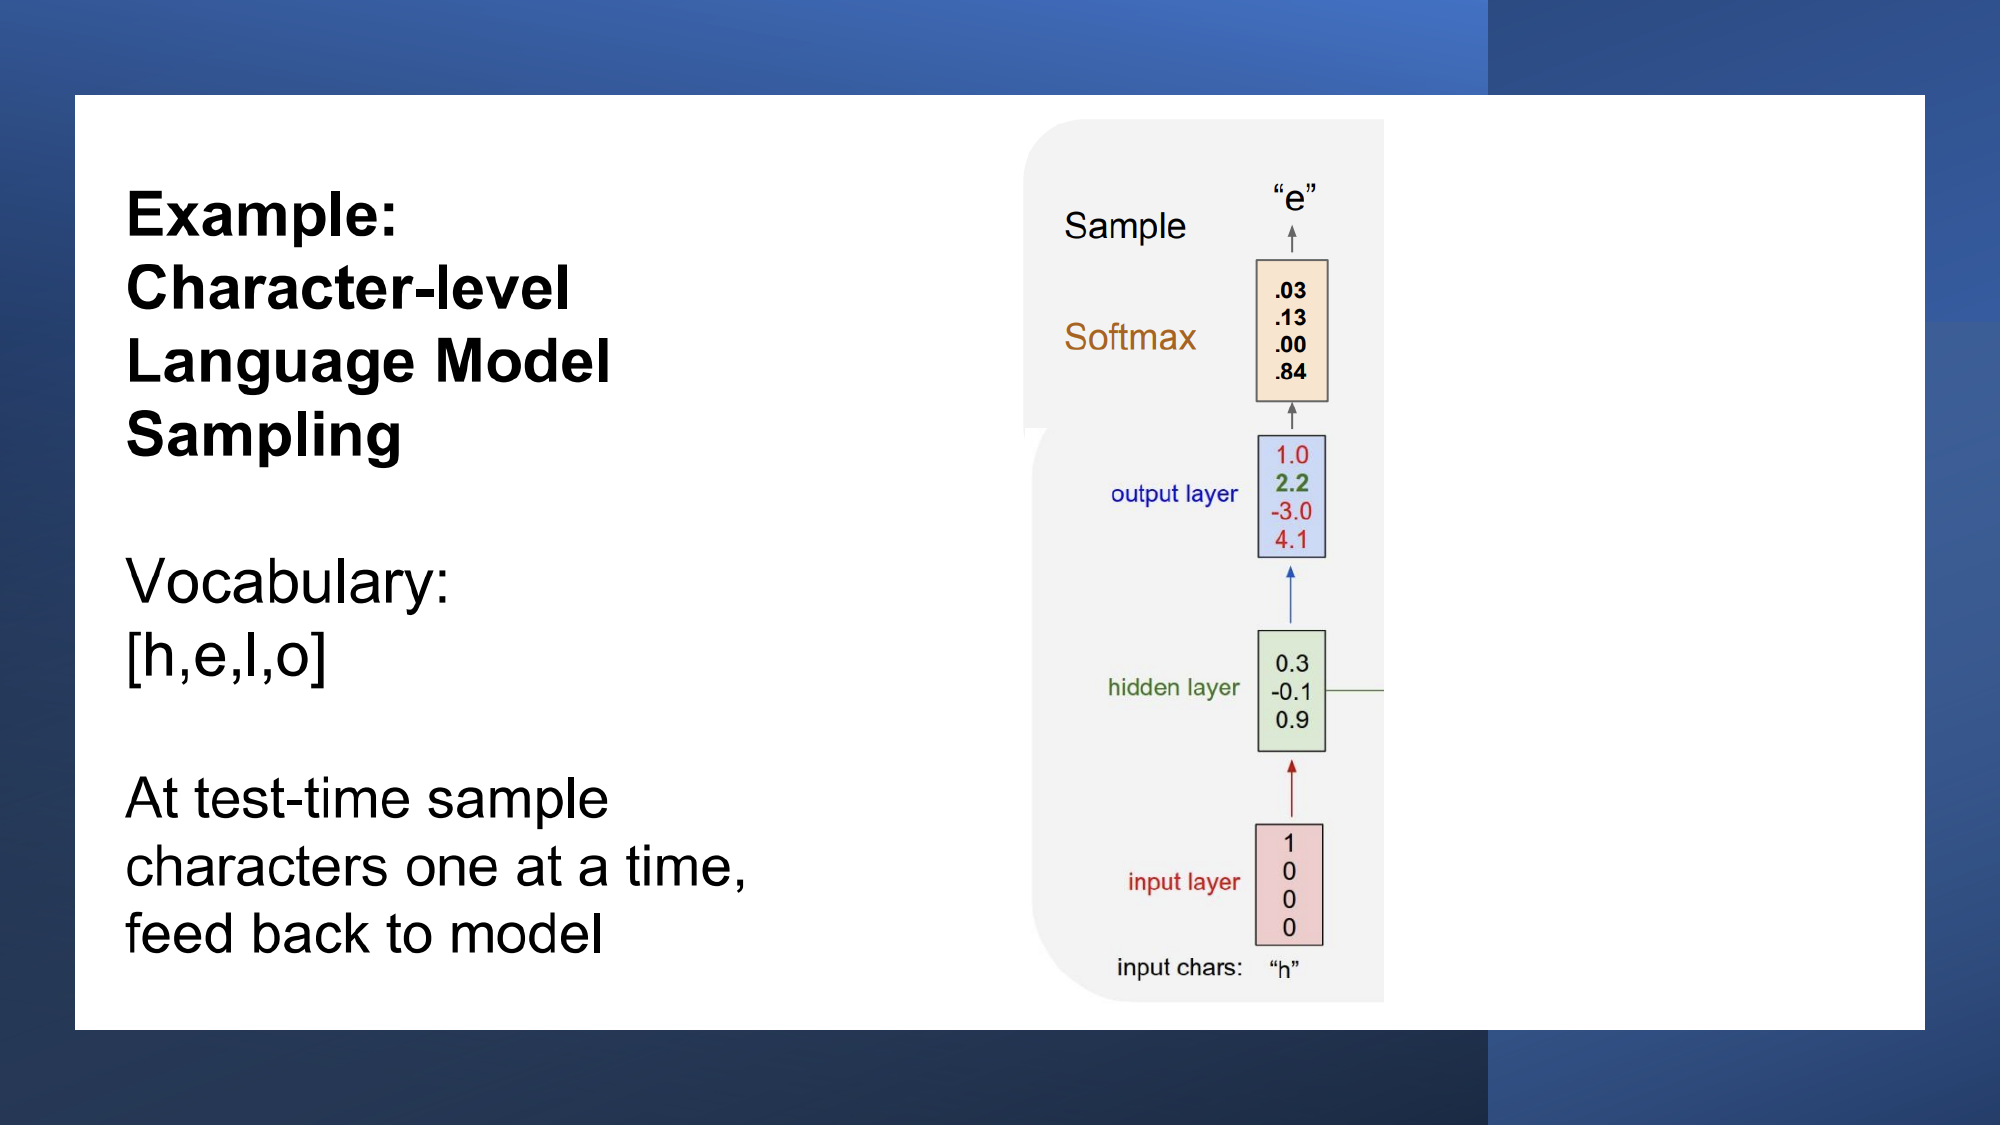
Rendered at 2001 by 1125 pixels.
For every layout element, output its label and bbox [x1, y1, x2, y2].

text_box [0, 0, 1489, 321]
text_box [0, 321, 2000, 1125]
text_box [1489, 0, 2000, 321]
picture [74, 95, 1925, 1030]
